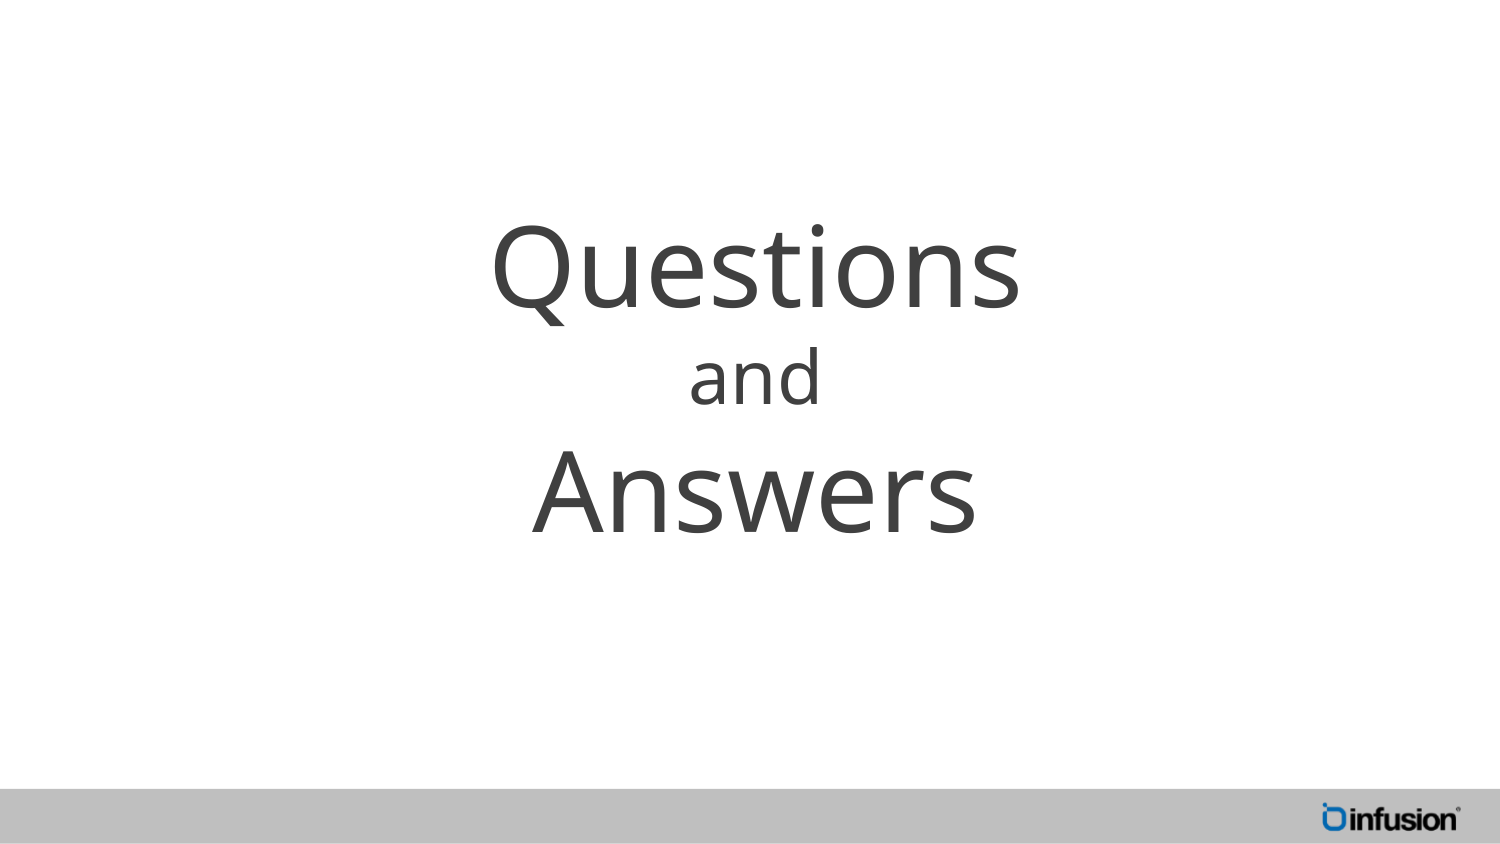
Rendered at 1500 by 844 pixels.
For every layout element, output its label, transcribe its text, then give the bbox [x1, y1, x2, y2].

text_box Questions and Answers [24, 187, 1488, 643]
picture [1312, 799, 1471, 834]
